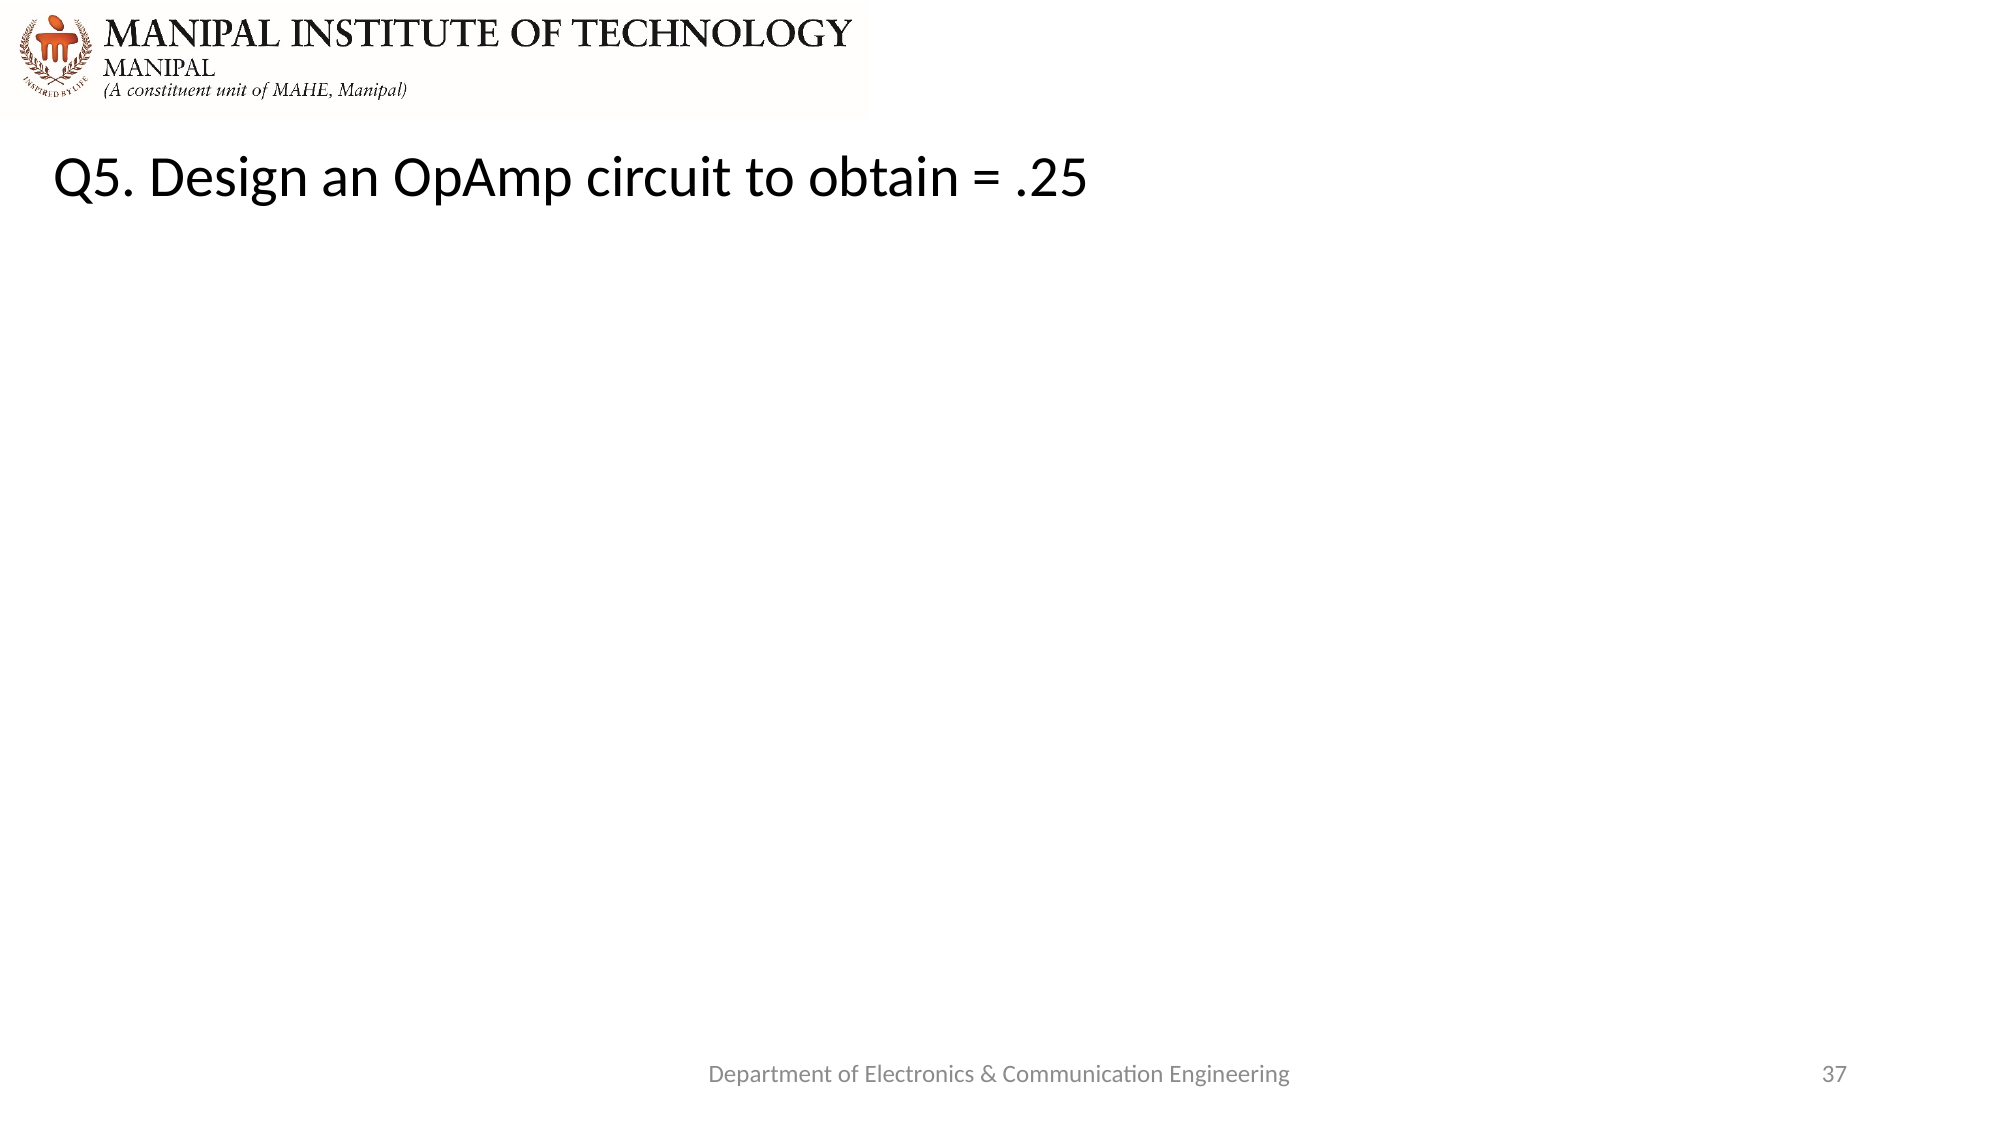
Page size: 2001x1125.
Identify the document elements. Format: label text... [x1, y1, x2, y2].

slide_number 37 [1412, 1042, 1863, 1103]
picture [0, 2, 869, 119]
footer Department of Electronics & Communication Engineering [662, 1042, 1338, 1103]
